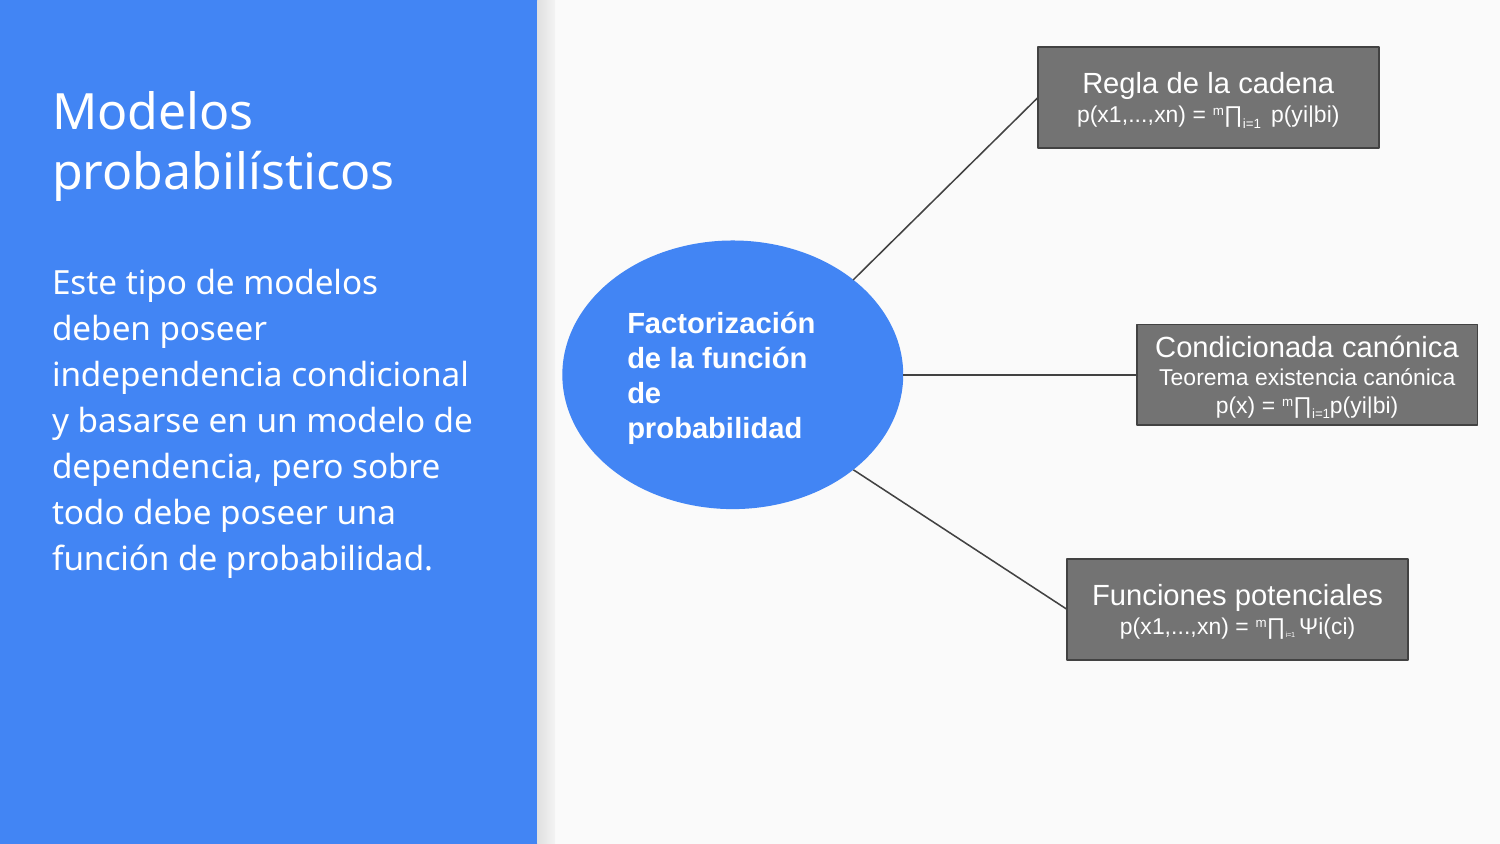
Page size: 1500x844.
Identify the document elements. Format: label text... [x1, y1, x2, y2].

title Modelos probabilísticos [37, 58, 498, 216]
text_box Regla de la cadena p(x1,...,xn) = m∏i=1 p(yi|bi) [1037, 47, 1379, 148]
text_box Factorización de la función de probabilidad [562, 240, 904, 510]
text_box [853, 97, 1039, 281]
list Este tipo de modelos deben poseer independencia condicional y basarse en un modelo de dependencia, pero sobre todo debe poseer una función de probabilidad. [37, 240, 498, 760]
text_box Funciones potenciales p(x1,...,xn) = m∏i=1 Ψi(ci) [1067, 559, 1409, 660]
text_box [853, 469, 1068, 610]
text_box Condicionada canónica Teorema existencia canónica p(x) = m∏i=1p(yi|bi) [1136, 324, 1478, 426]
